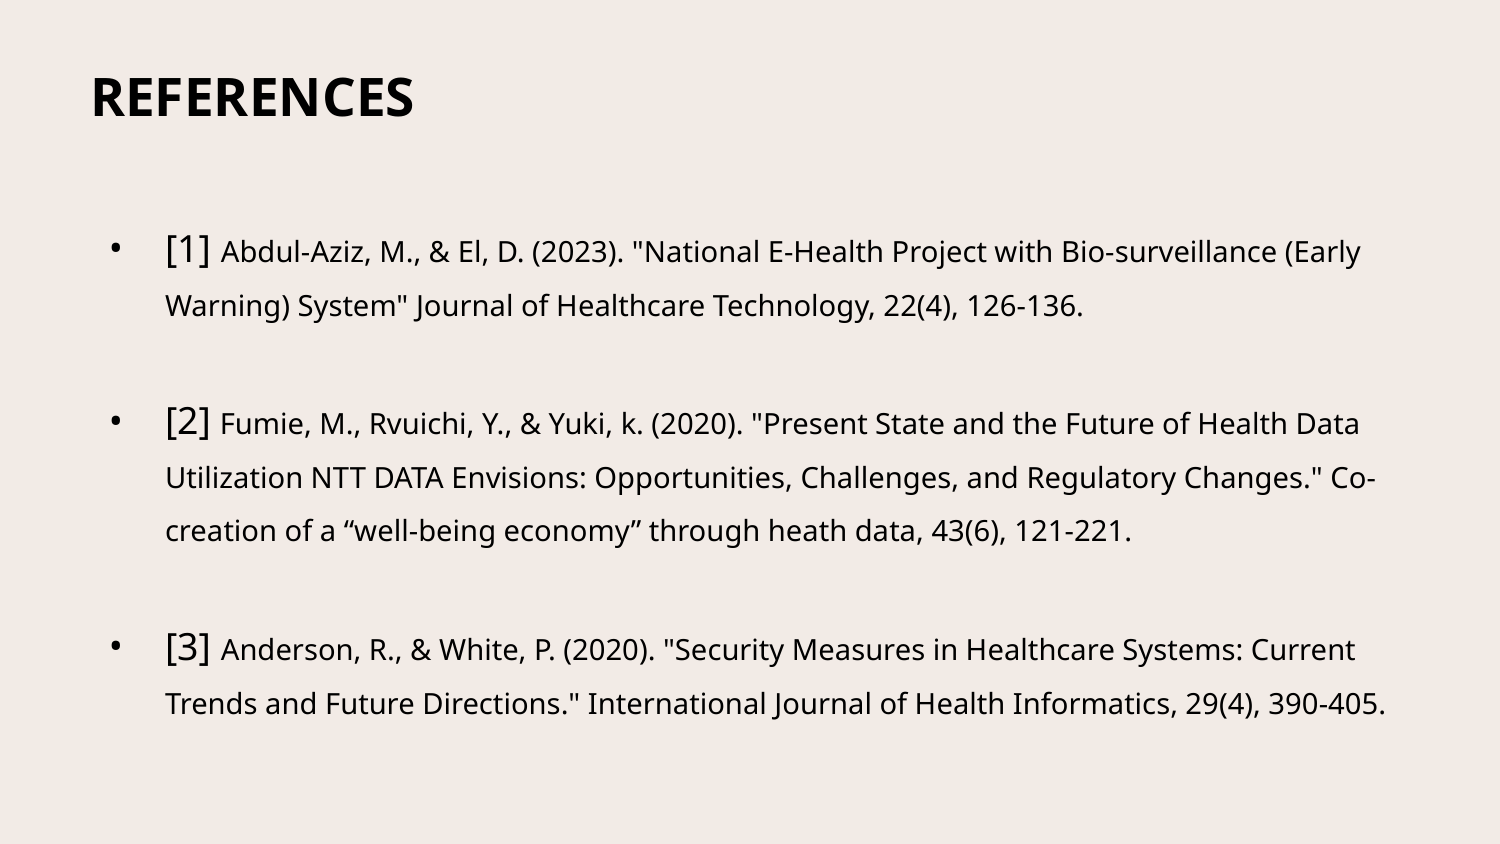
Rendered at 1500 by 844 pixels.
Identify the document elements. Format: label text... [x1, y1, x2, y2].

title REFERENCES [75, 48, 1425, 143]
list [1] Abdul-Aziz, M., & El, D. (2023). "National E-Health Project with Bio-surveillance (Early Warning) System" Journal of Healthcare Technology, 22(4), 126-136. [2] Fumie, M., Rvuichi, Y., & Yuki, k. (2020). "Present State and the Future of Health Data Utilization NTT DATA Envisions: Opportunities, Challenges, and Regulatory Changes." Co-creation of a “well-being economy” through heath data, 43(6), 121-221. [3] Anderson, R., & White, P. (2020). "Security Measures in Healthcare Systems: Current Trends and Future Directions." International Journal of Health Informatics, 29(4), 390-405. [75, 187, 1425, 750]
